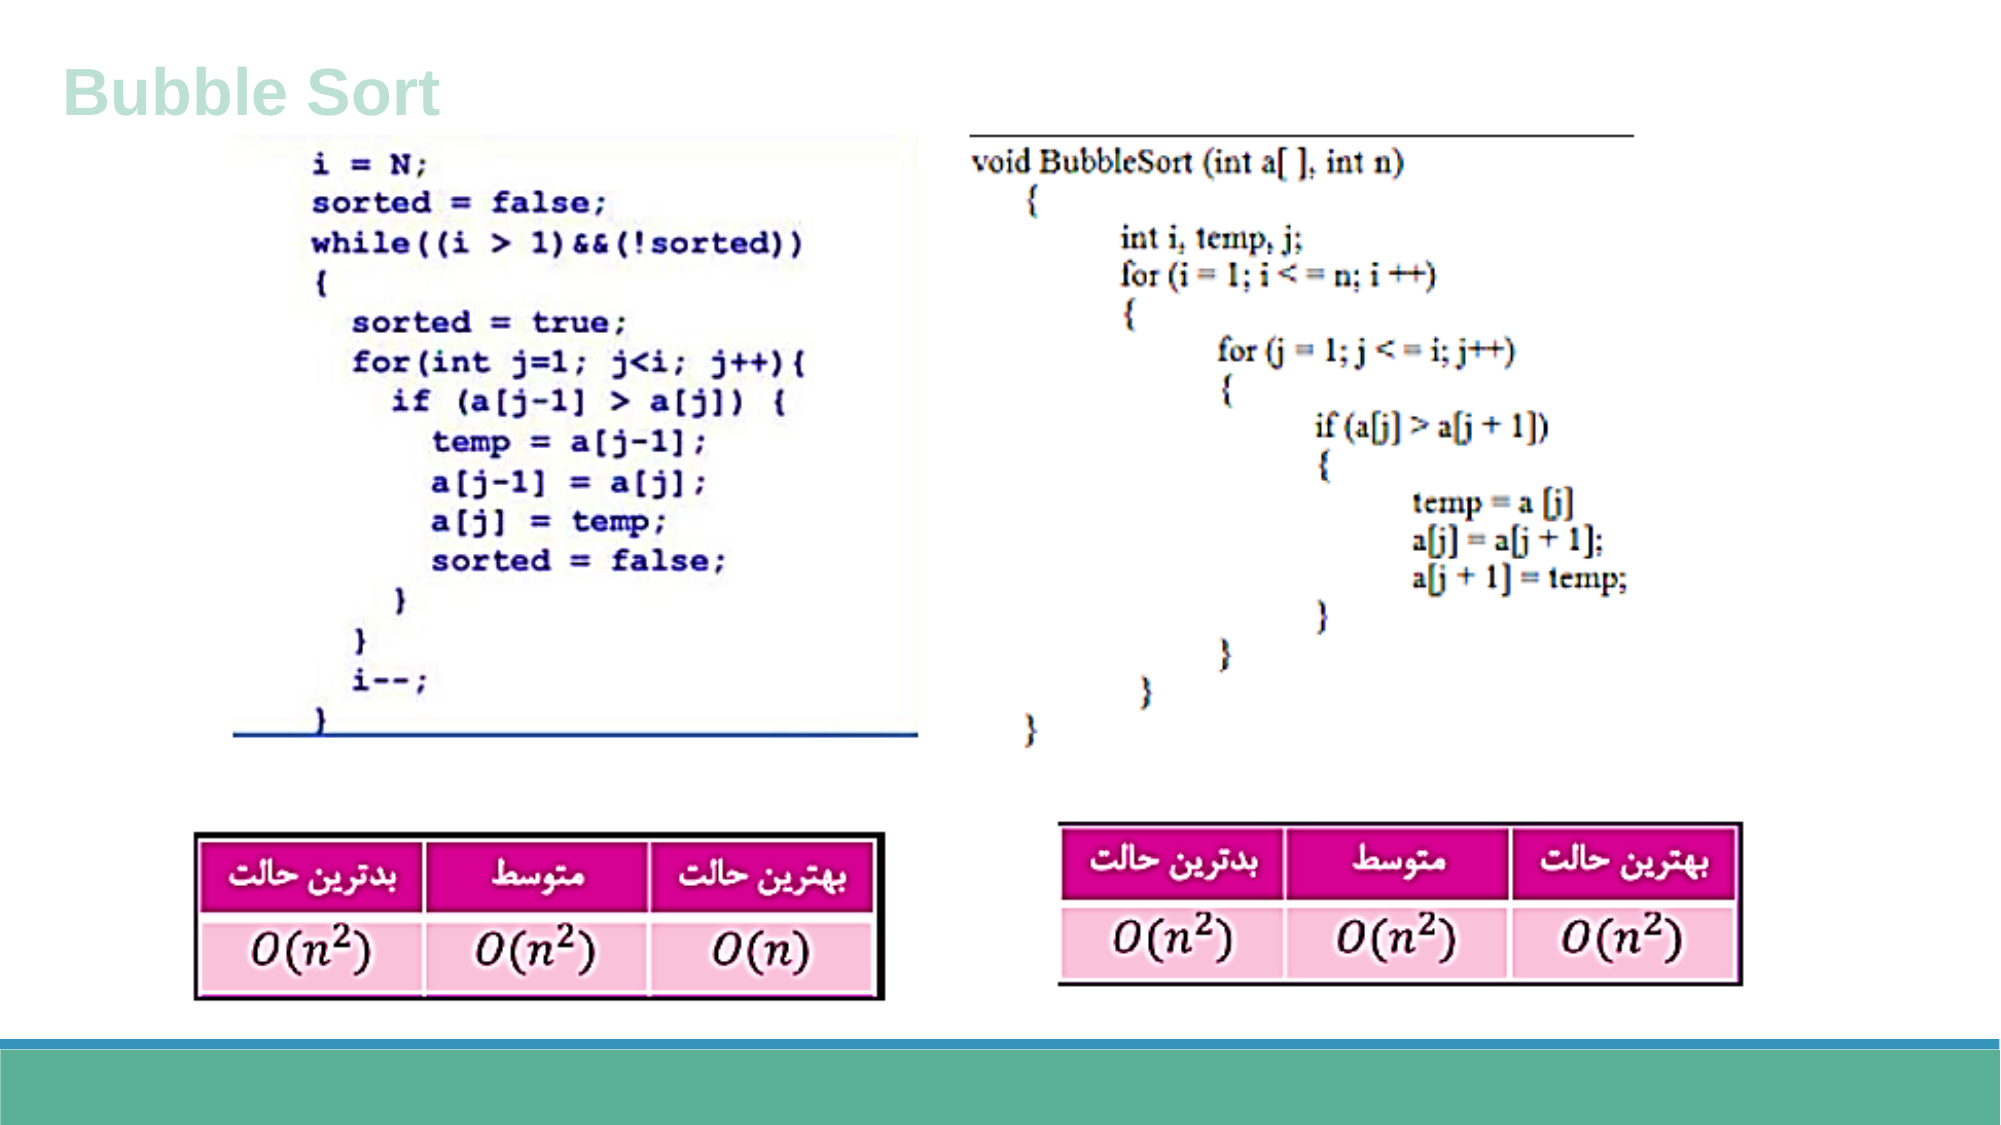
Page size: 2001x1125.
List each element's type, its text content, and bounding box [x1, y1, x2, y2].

picture [180, 118, 1756, 1033]
text_box Bubble Sort [47, 41, 456, 137]
